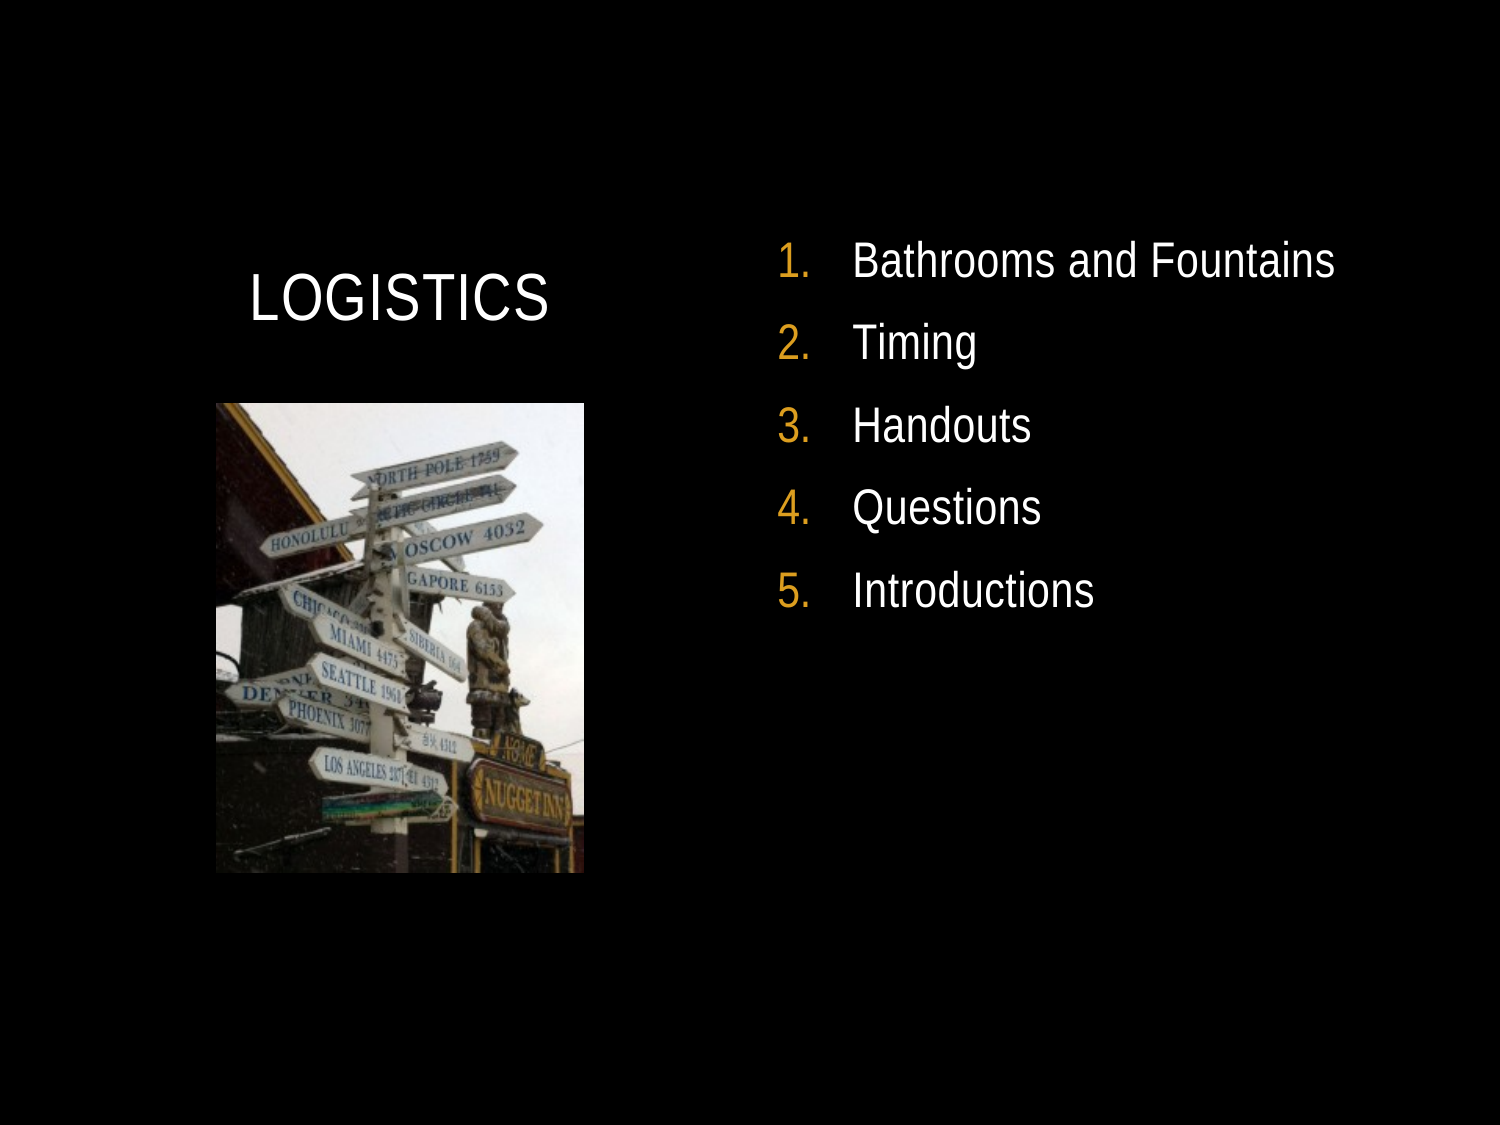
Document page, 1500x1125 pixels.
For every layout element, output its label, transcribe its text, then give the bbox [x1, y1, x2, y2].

text_box Bathrooms and Fountains Timing Handouts Questions Introductions [762, 137, 1425, 842]
picture [216, 403, 584, 873]
title Logistics [0, 99, 800, 342]
